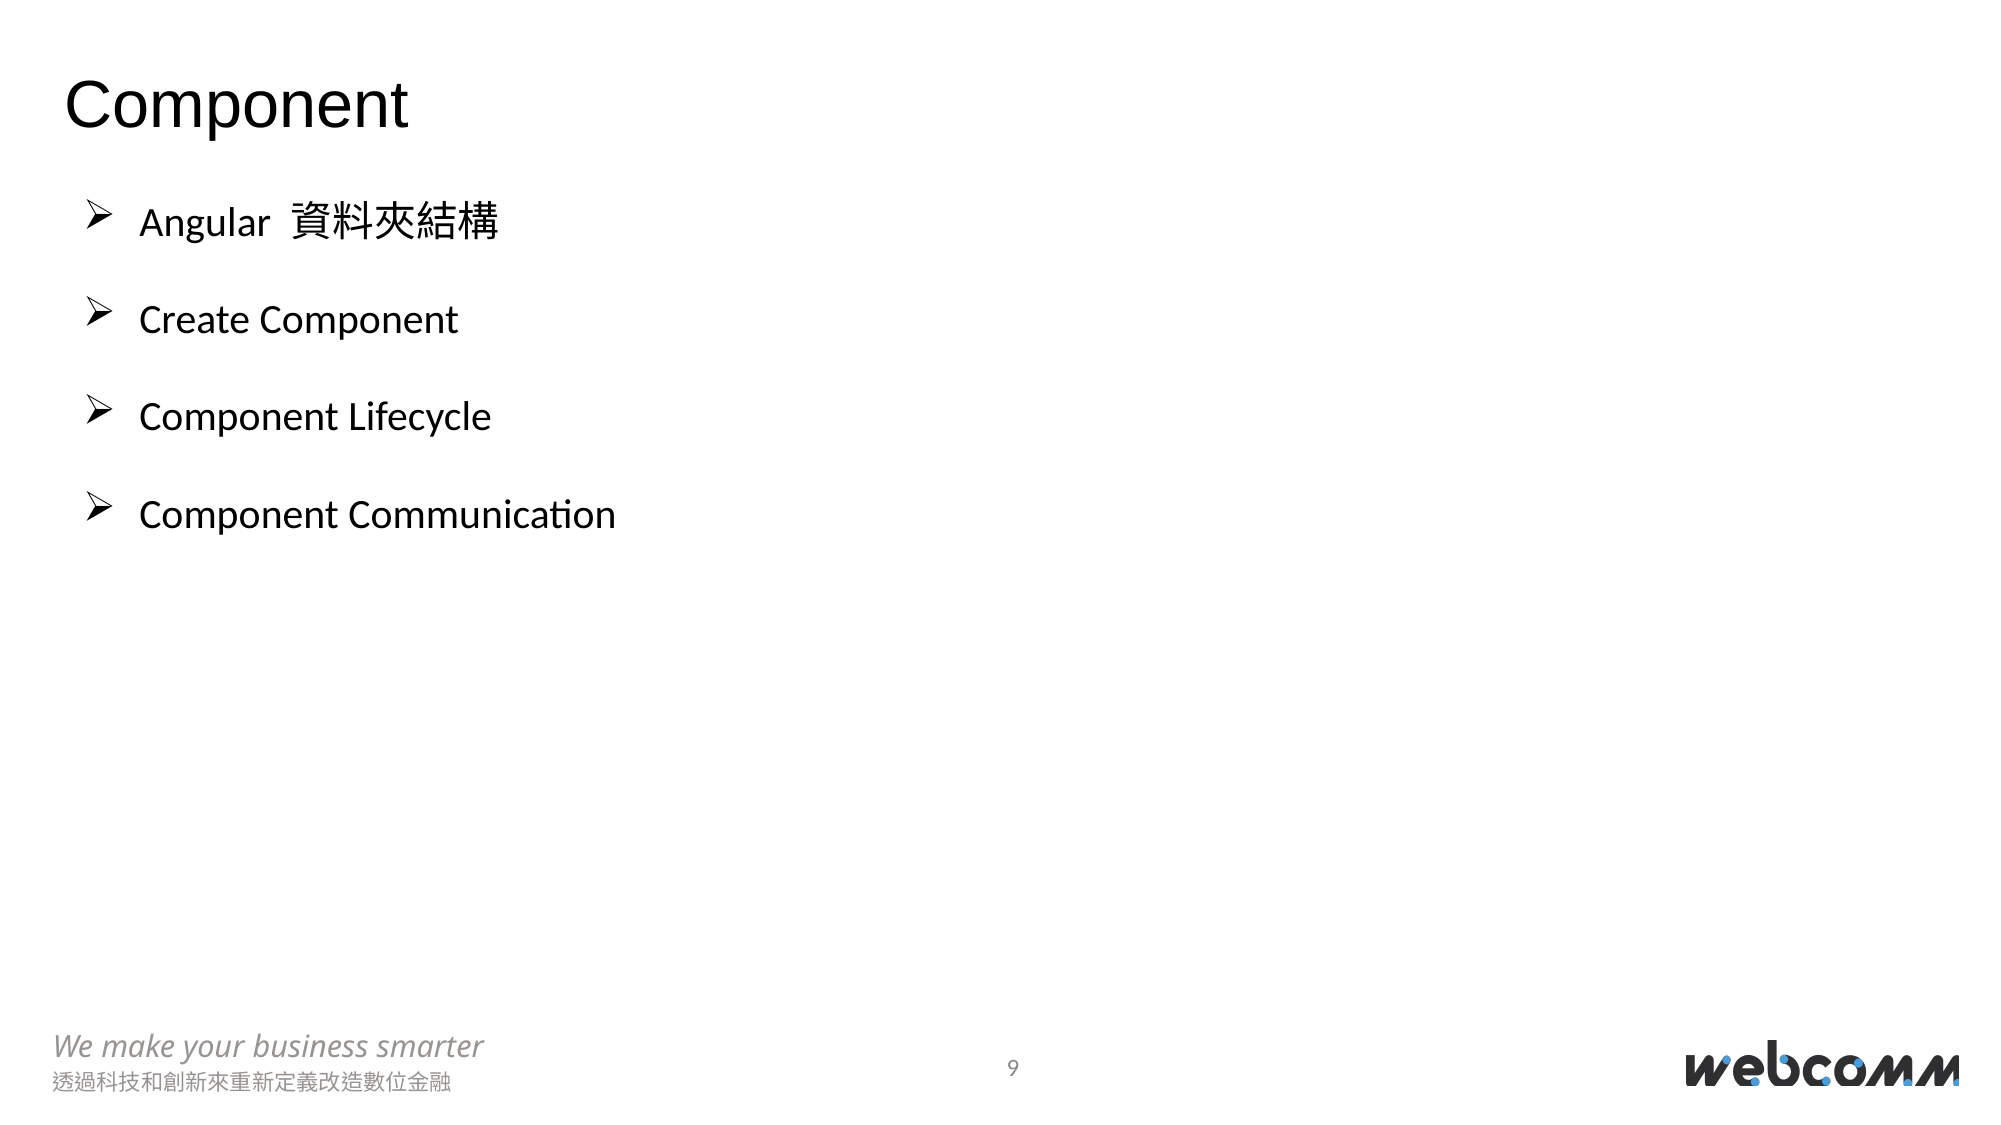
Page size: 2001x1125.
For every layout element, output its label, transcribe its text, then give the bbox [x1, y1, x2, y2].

text_box Component [49, 50, 1954, 162]
list Angular 資料夾結構 Create Component Component Lifecycle Component Communication [68, 161, 1932, 972]
picture [1686, 1040, 1959, 1086]
